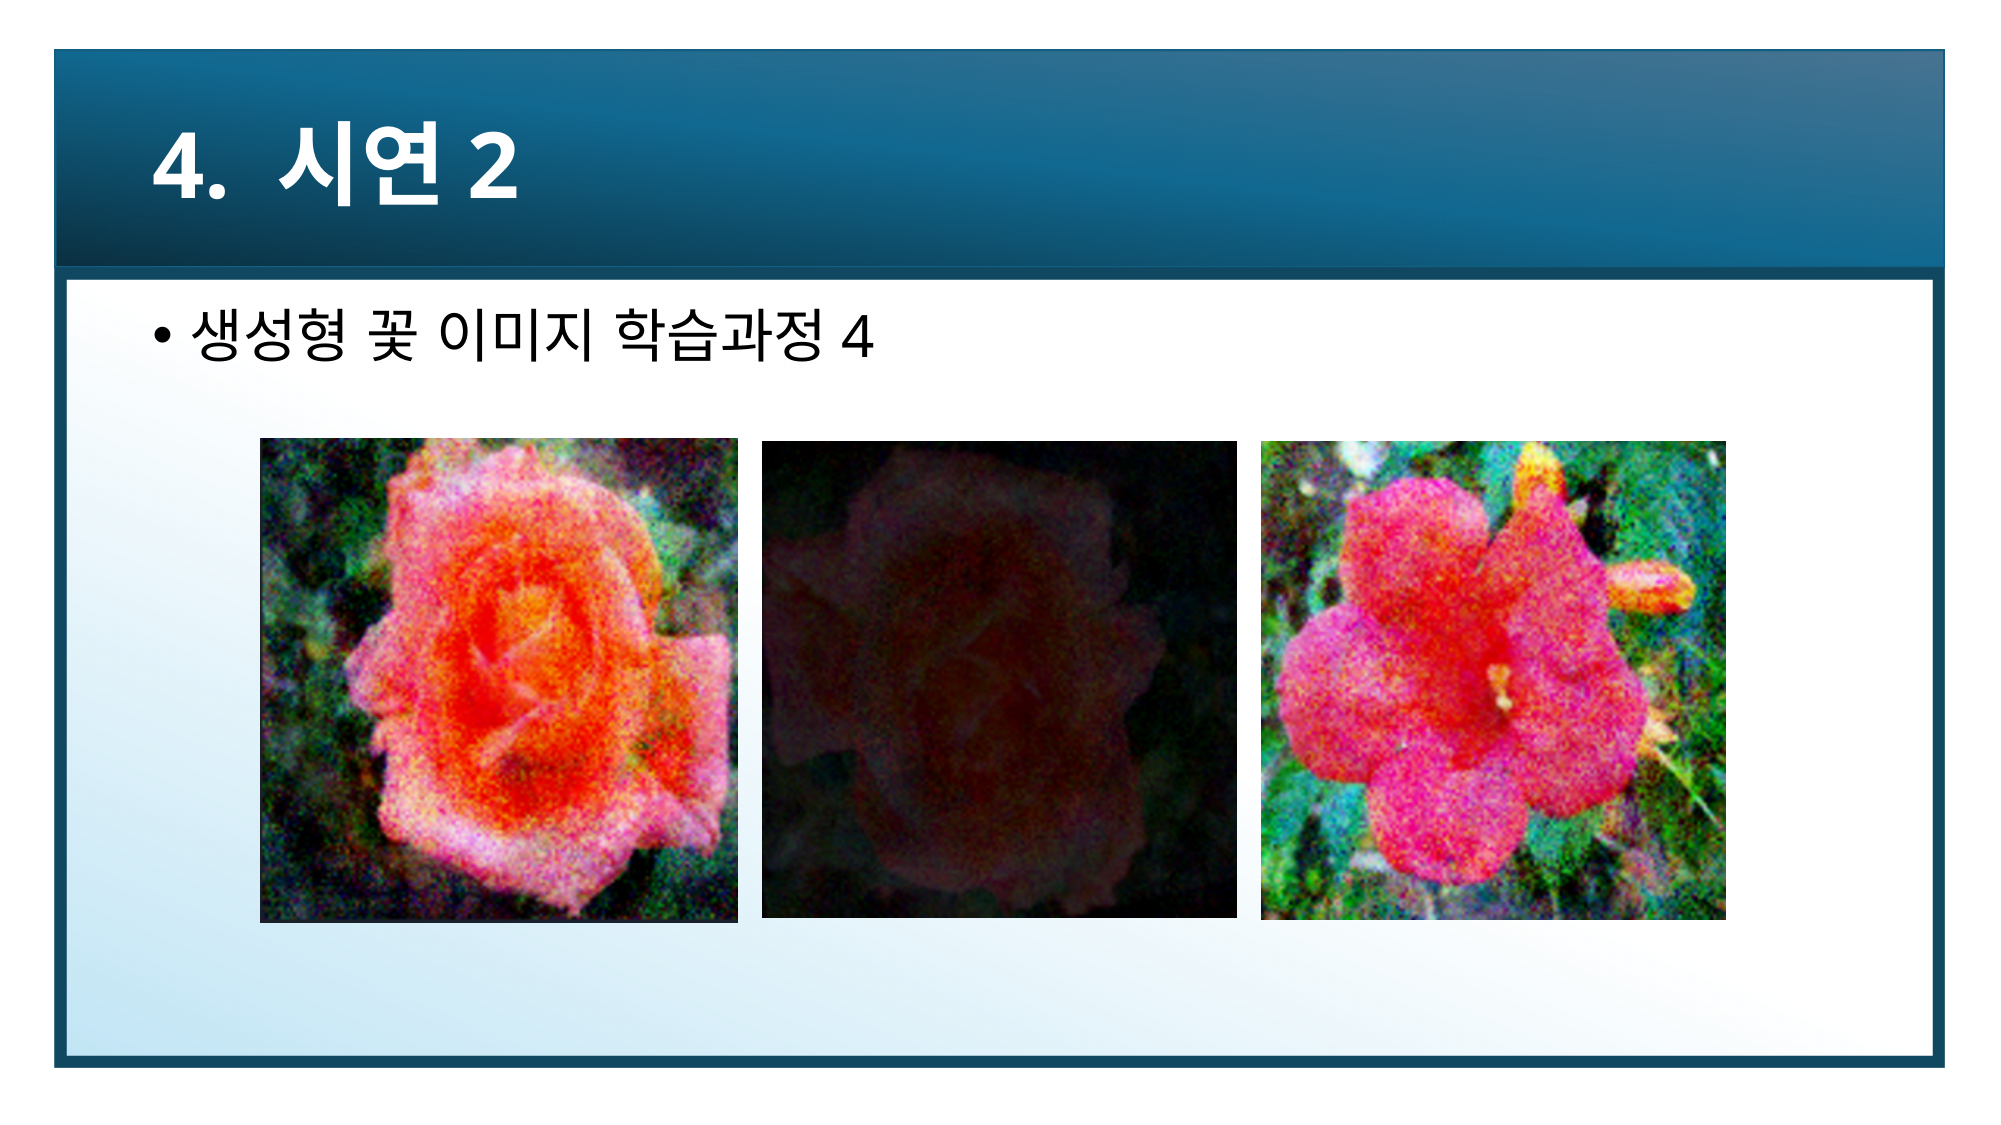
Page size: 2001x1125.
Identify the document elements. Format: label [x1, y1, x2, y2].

picture [54, 48, 1946, 1069]
